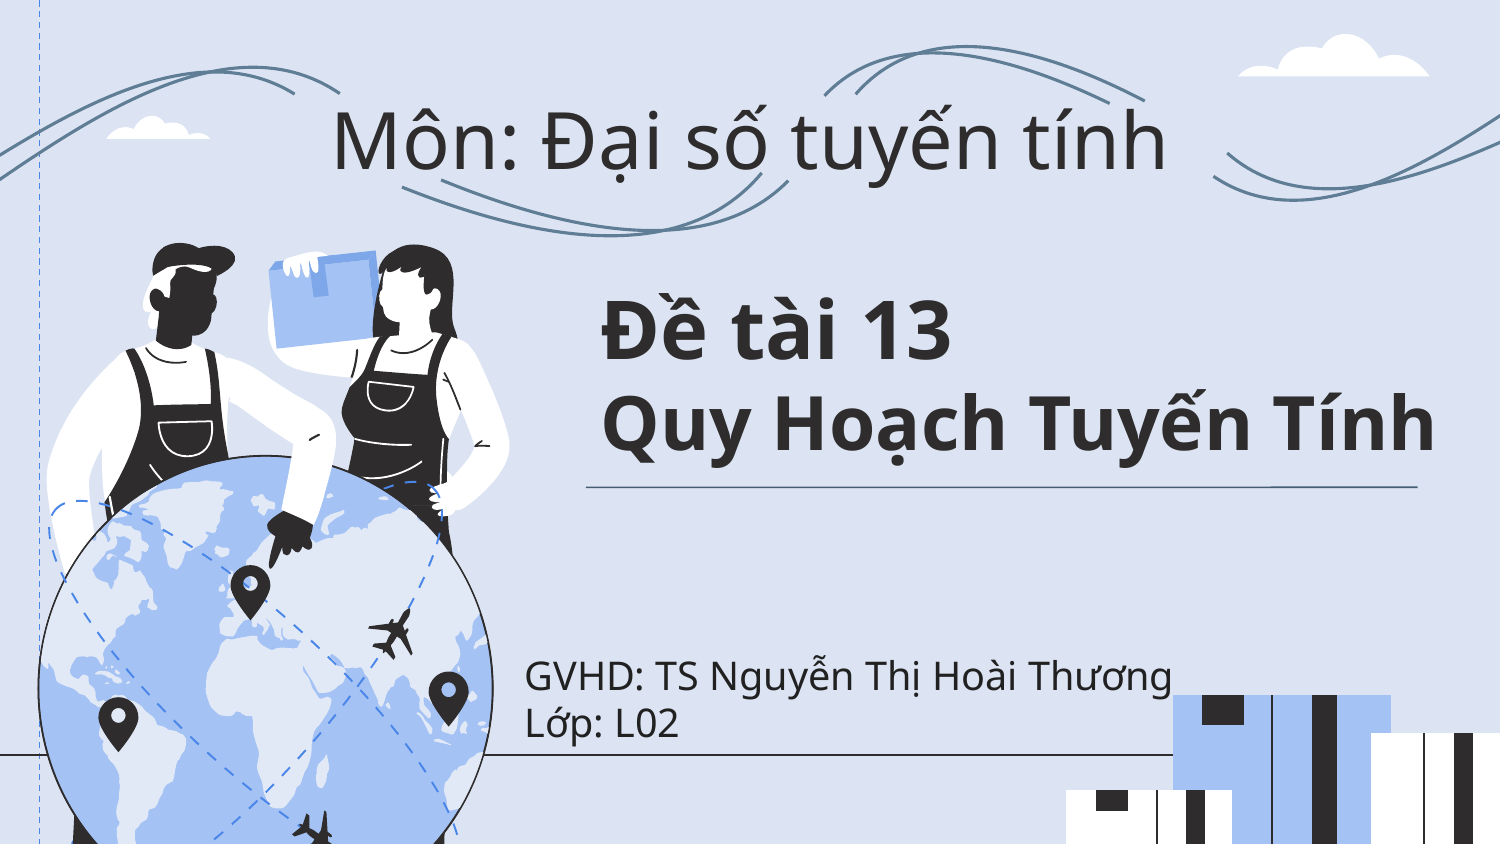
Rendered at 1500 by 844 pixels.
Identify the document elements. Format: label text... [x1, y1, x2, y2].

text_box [38, 242, 510, 844]
text_box [401, 172, 762, 236]
text_box GVHD: TS Nguyễn Thị Hoài Thương Lớp: L02 [514, 635, 1200, 777]
text_box [1227, 123, 1500, 189]
title Môn: Đại số tuyến tính [182, 86, 1318, 201]
text_box [855, 46, 1145, 102]
text_box [671, 180, 789, 230]
text_box [824, 53, 1110, 104]
text_box [441, 179, 556, 185]
text_box [1213, 167, 1369, 201]
text_box [0, 67, 340, 182]
text_box [1362, 102, 1500, 138]
text_box Đề tài 13 Quy Hoạch Tuyến Tính [585, 262, 1468, 470]
text_box [0, 72, 205, 165]
